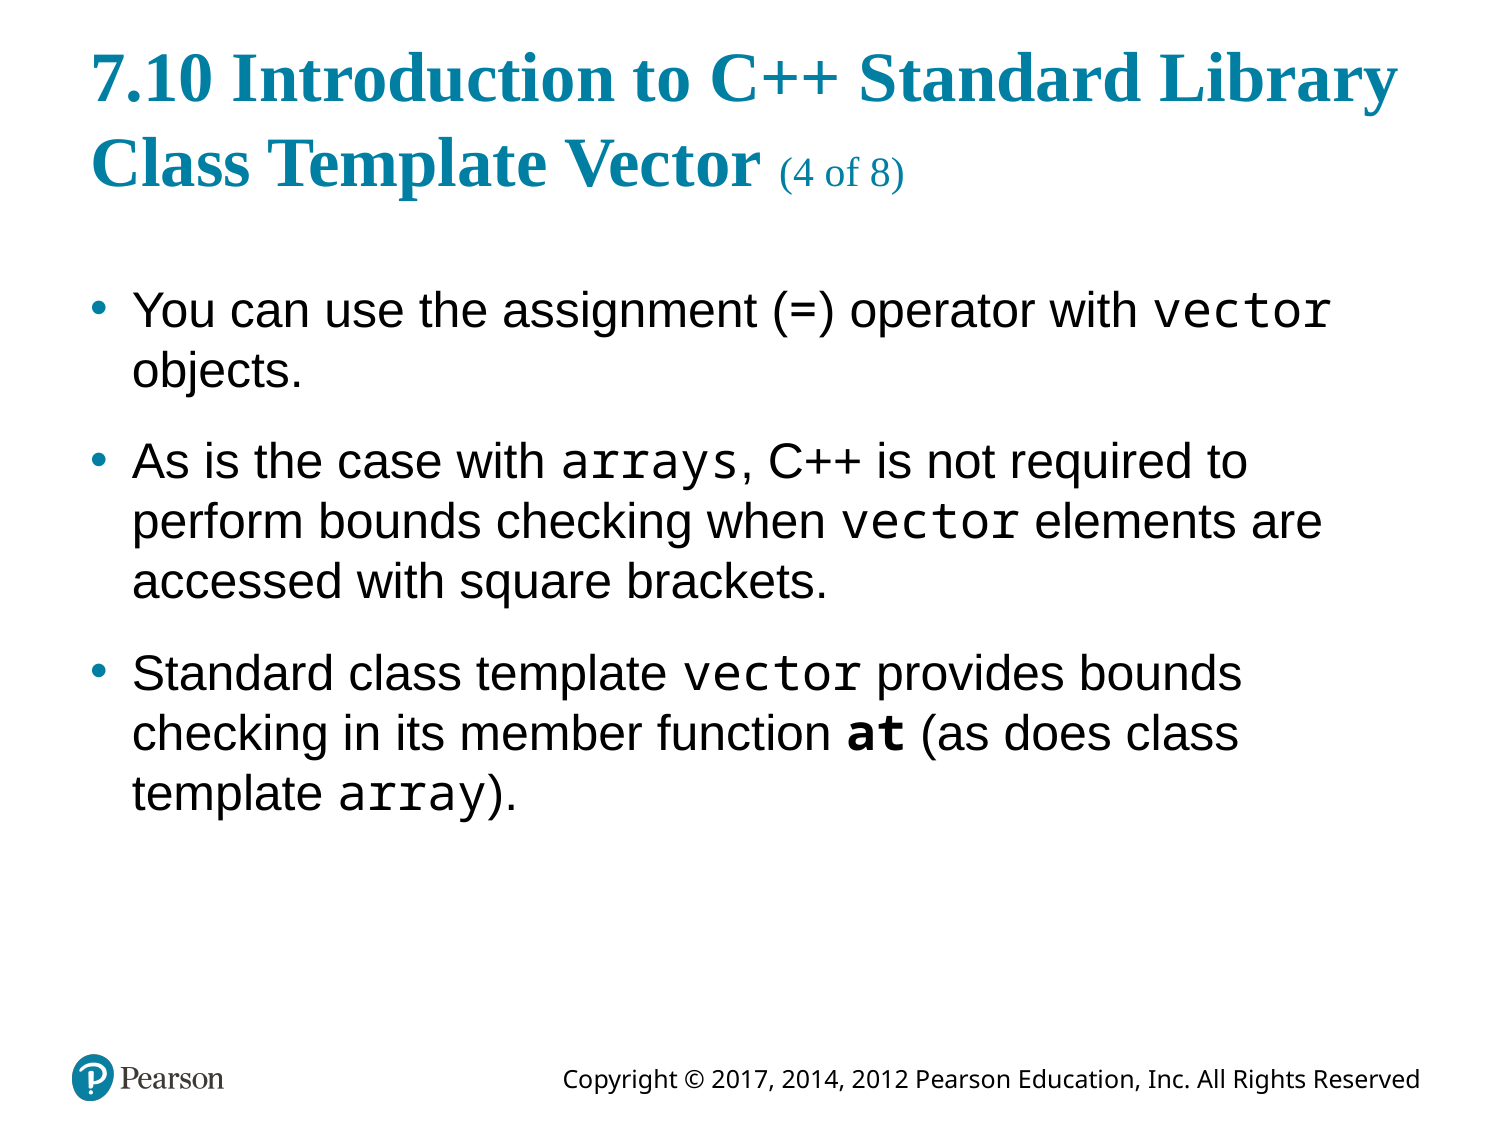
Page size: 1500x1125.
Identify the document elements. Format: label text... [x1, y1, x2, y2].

list You can use the assignment (=) operator with vector objects. As is the case with arrays, C++ is not required to perform bounds checking when vector elements are accessed with square brackets. Standard class template vector provides bounds checking in its member function at (as does class template array). [75, 262, 1425, 1005]
picture [72, 1054, 88, 1070]
picture [72, 1087, 83, 1101]
picture [80, 1063, 106, 1088]
title 7.10 Introduction to C++ Standard Library Class Template Vector (4 of 8) [75, 35, 1425, 216]
picture [98, 1054, 224, 1101]
